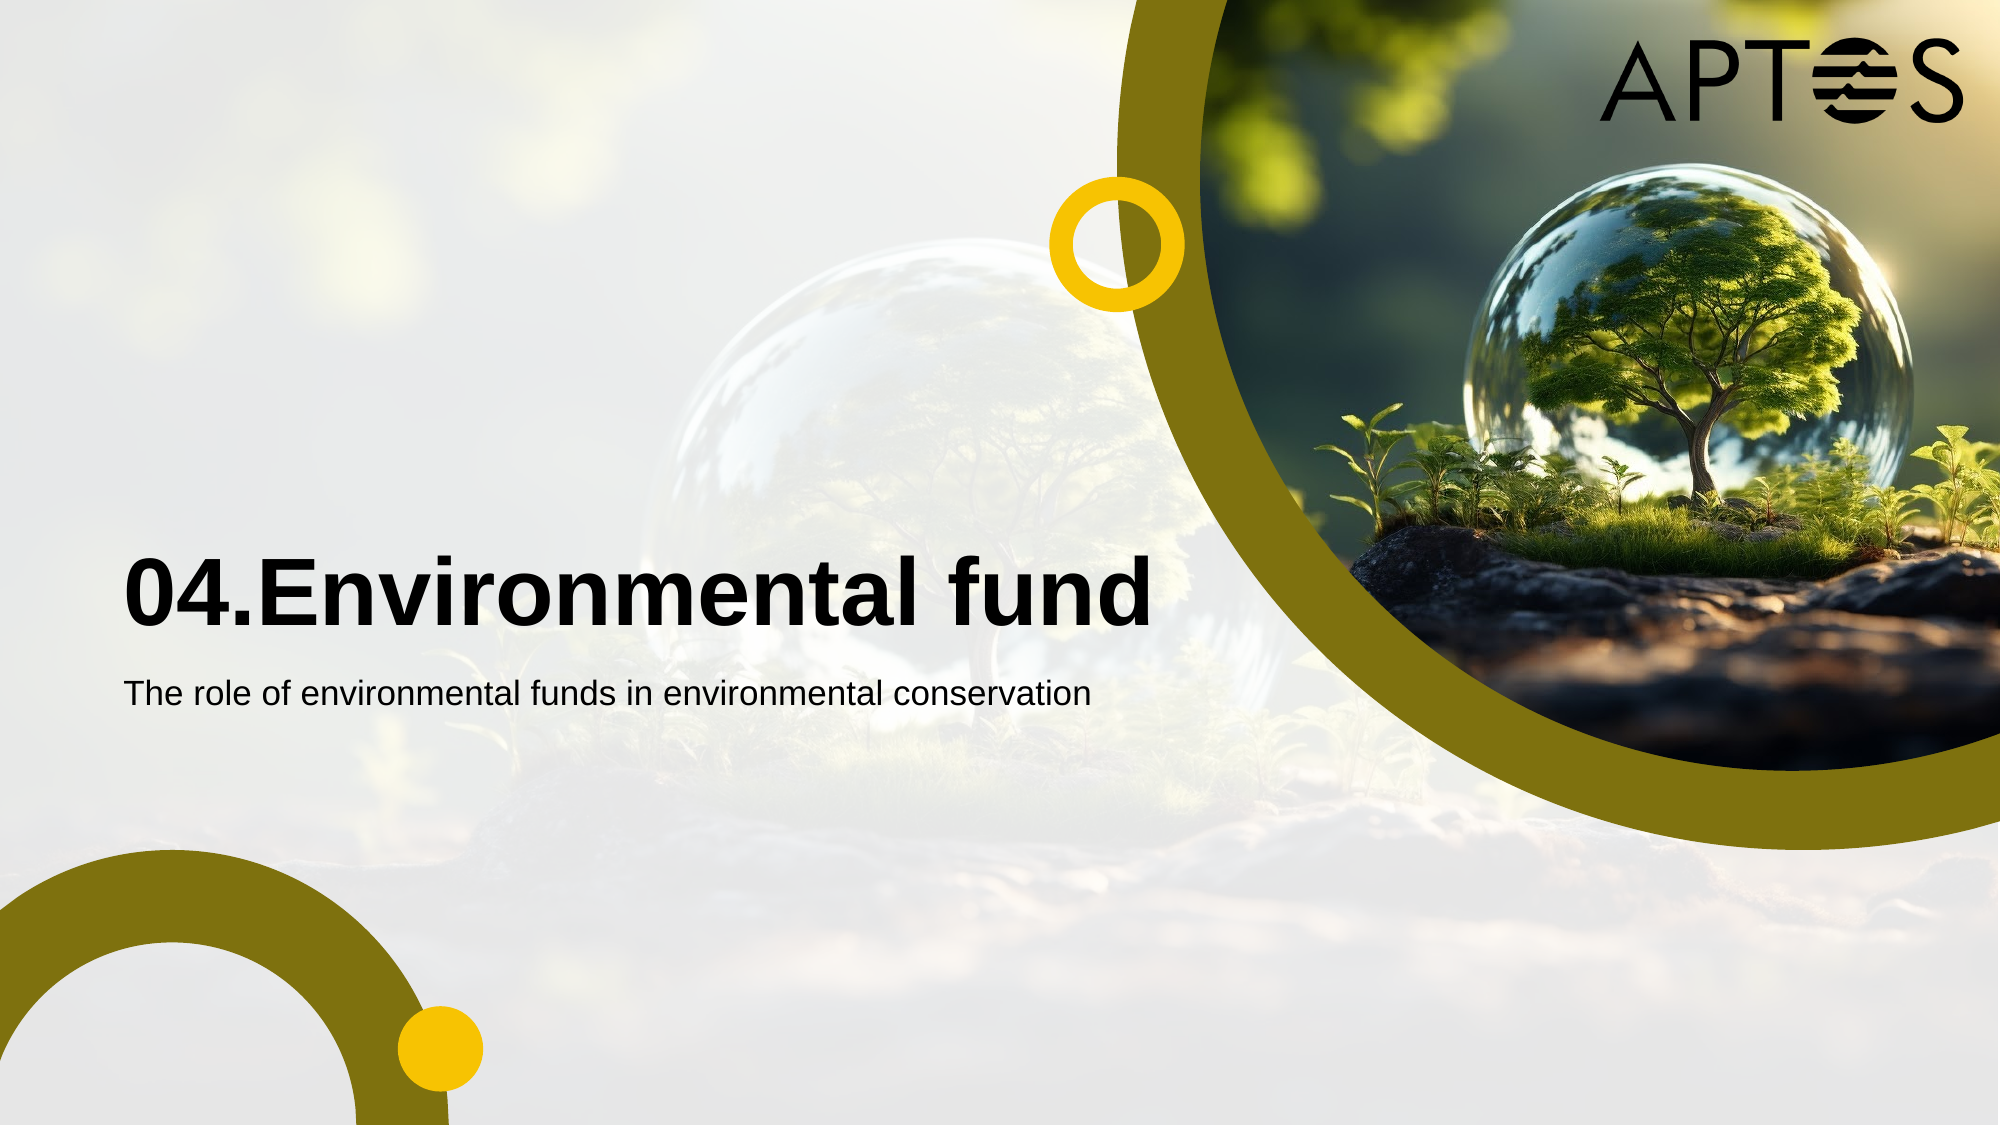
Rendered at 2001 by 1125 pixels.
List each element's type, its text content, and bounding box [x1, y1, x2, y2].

title 04.Environmental fund [108, 515, 1258, 653]
picture [1200, 0, 2000, 771]
list The role of environmental funds in environmental conservation [108, 654, 1258, 756]
